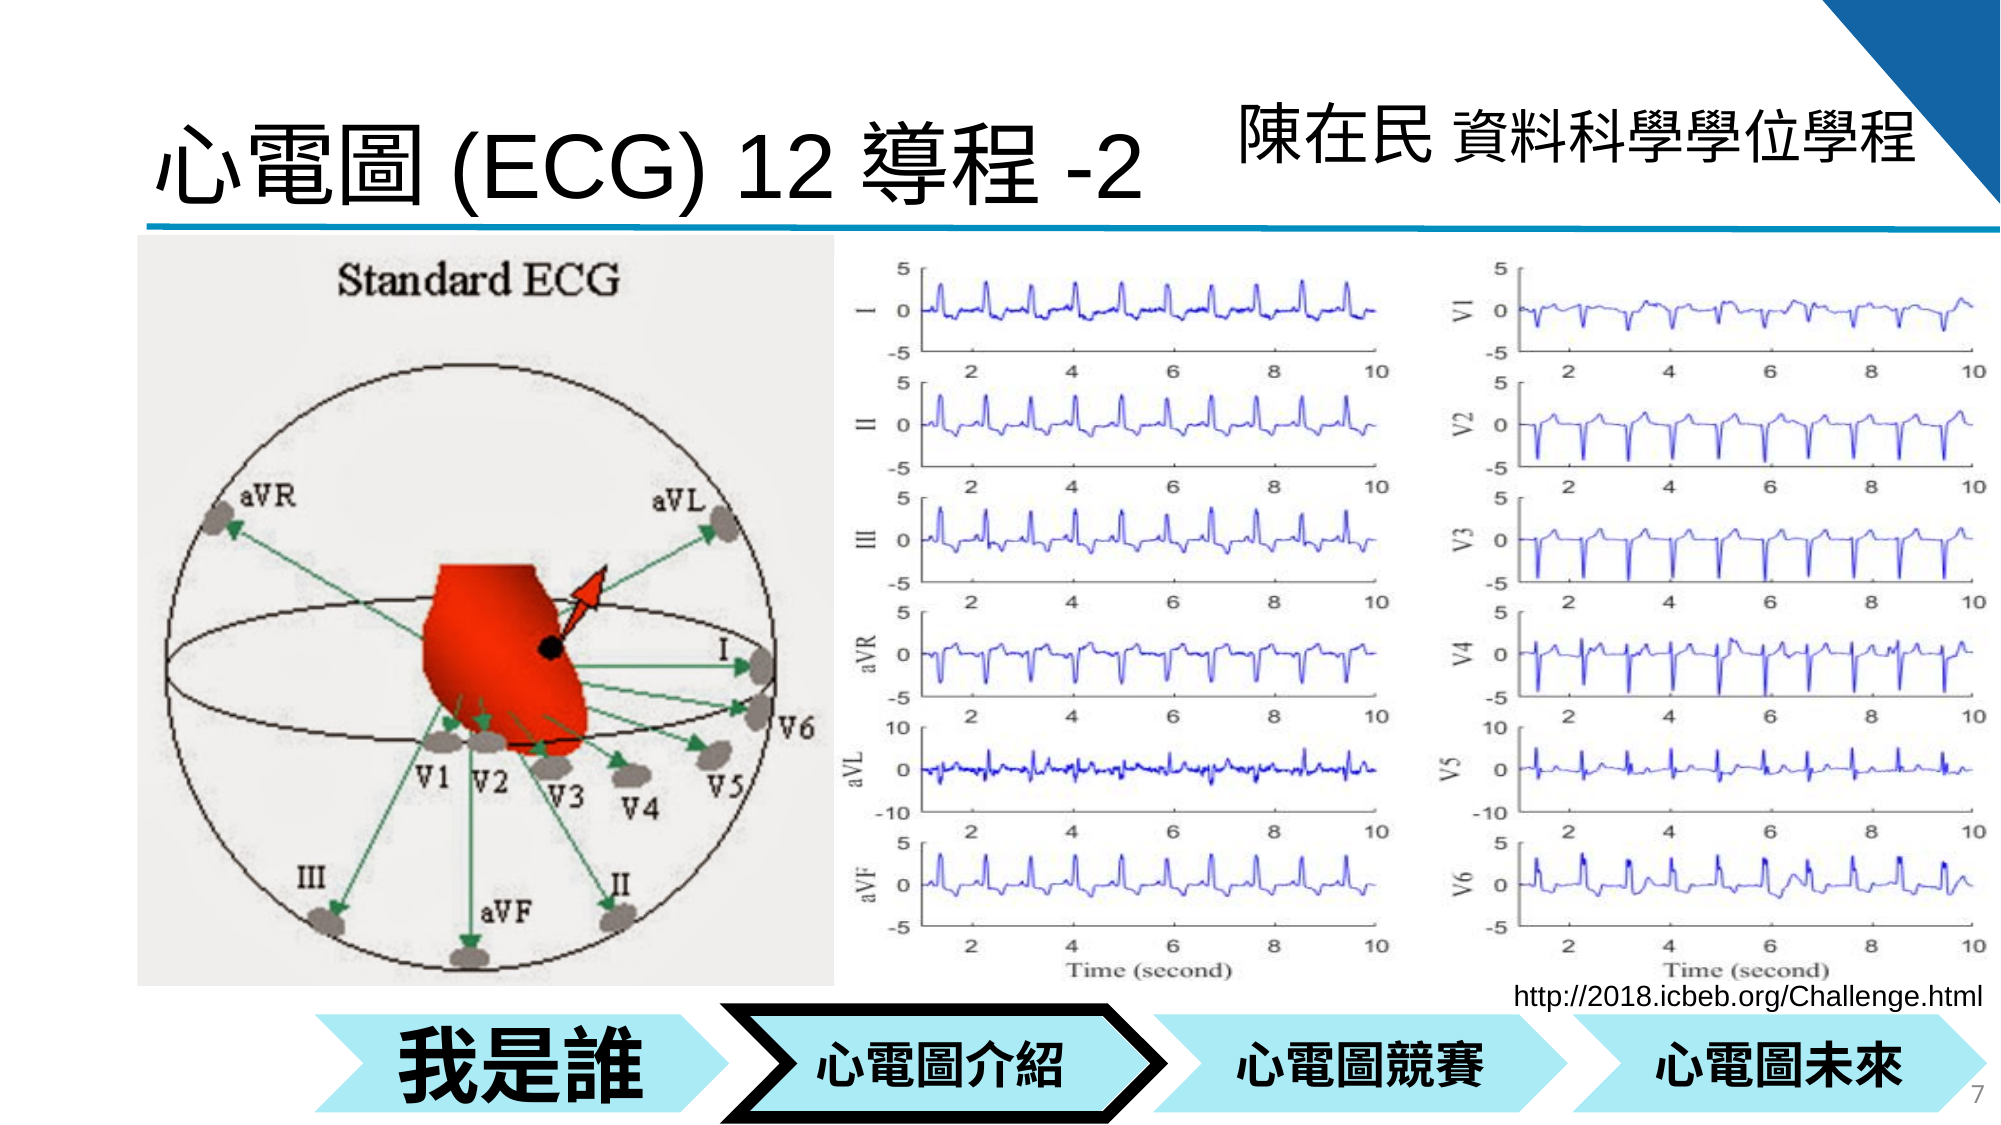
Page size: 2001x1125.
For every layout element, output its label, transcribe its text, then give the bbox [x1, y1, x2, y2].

text_box [732, 1008, 1161, 1119]
text_box http://2018.icbeb.org/Challenge.html [1498, 981, 2000, 1020]
title 心電圖(ECG) 12導程-2 [137, 59, 1863, 256]
slide_number 7 [1922, 1065, 2000, 1125]
picture [137, 235, 2000, 986]
